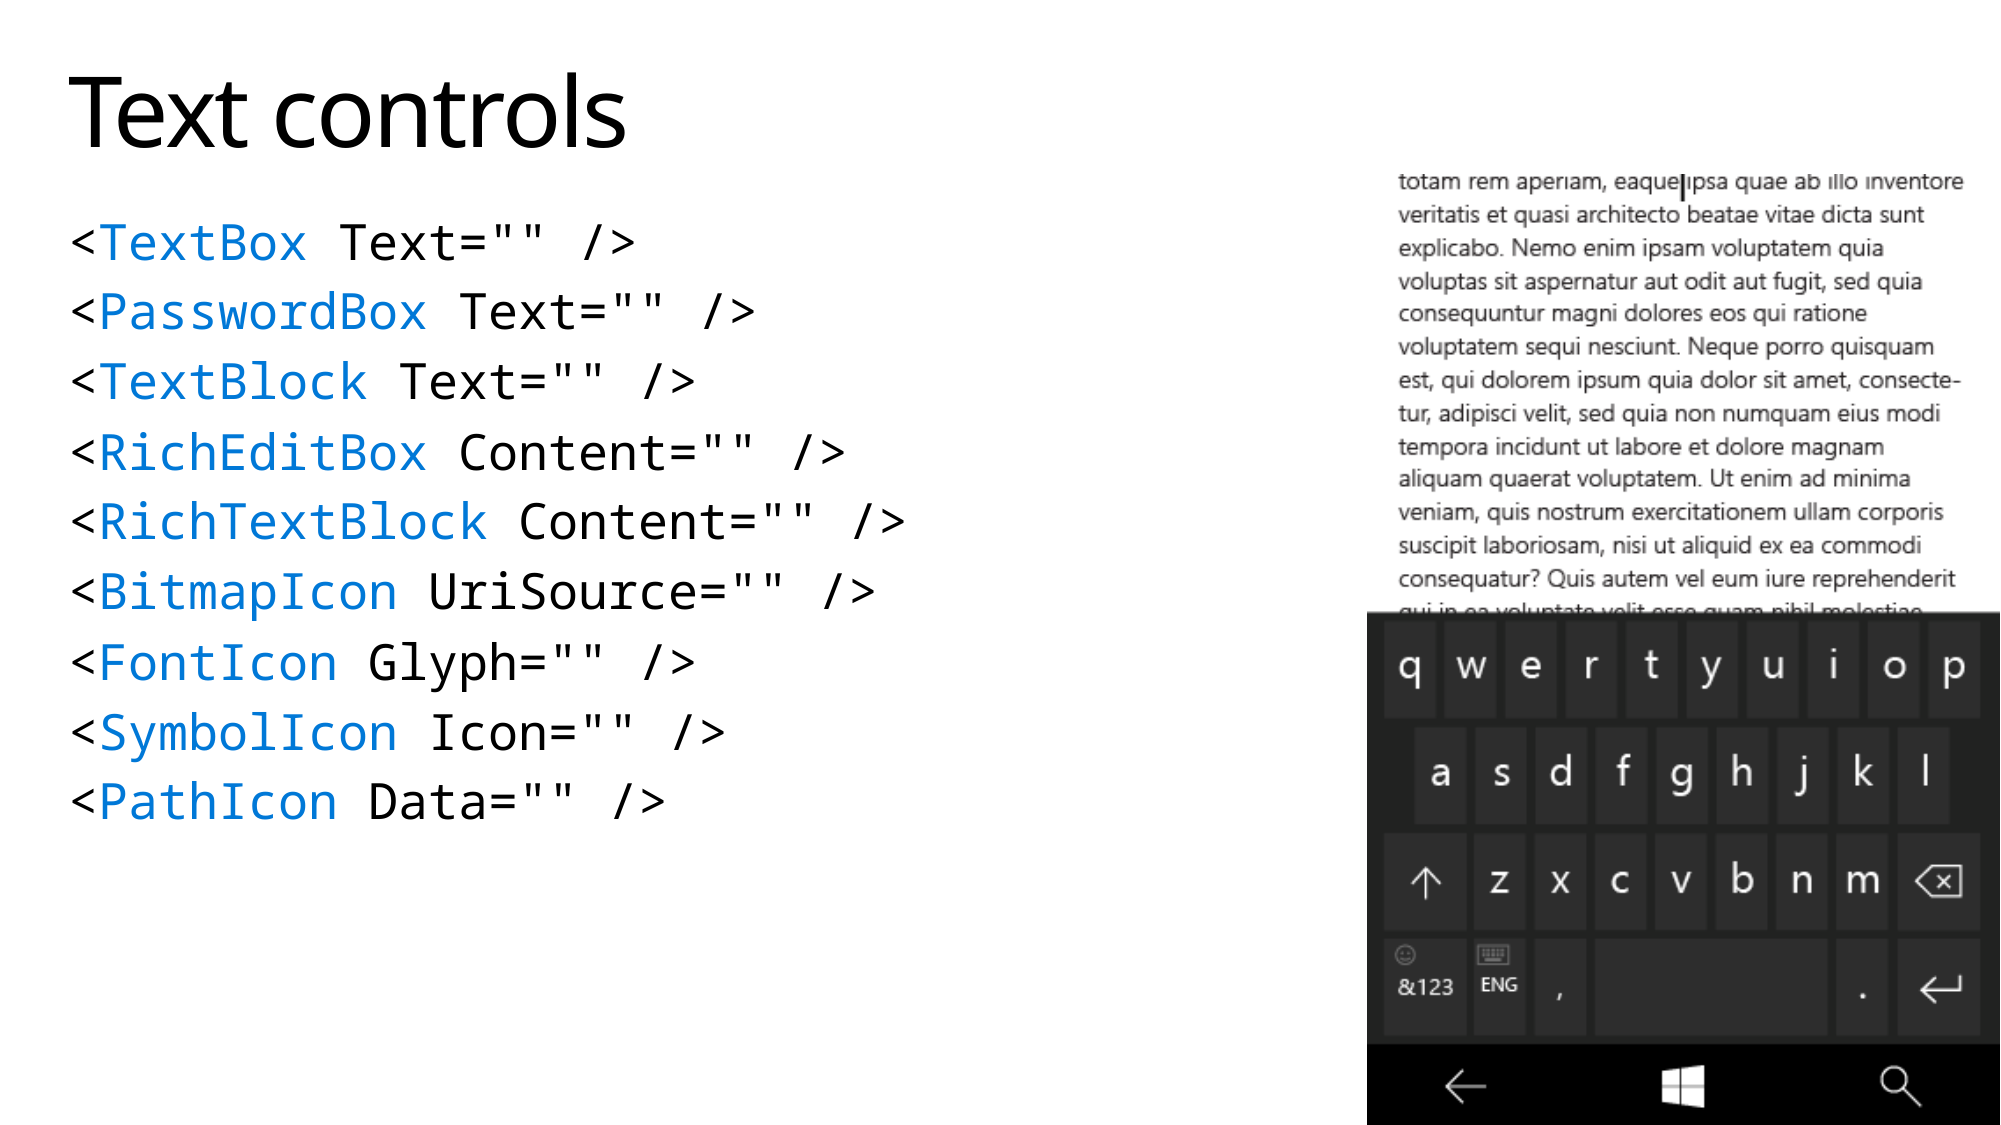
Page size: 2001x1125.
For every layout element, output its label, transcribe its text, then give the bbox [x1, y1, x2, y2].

picture [1366, 174, 2000, 1125]
list <TextBox Text="" /> <PasswordBox Text="" /> <TextBlock Text="" /> <RichEditBox Content="" /> <RichTextBlock Content="" /> <BitmapIcon UriSource="" /> <FontIcon Glyph="" /> <SymbolIcon Icon="" /> <PathIcon Data="" /> [44, 195, 1366, 868]
title Text controls [44, 47, 1957, 195]
